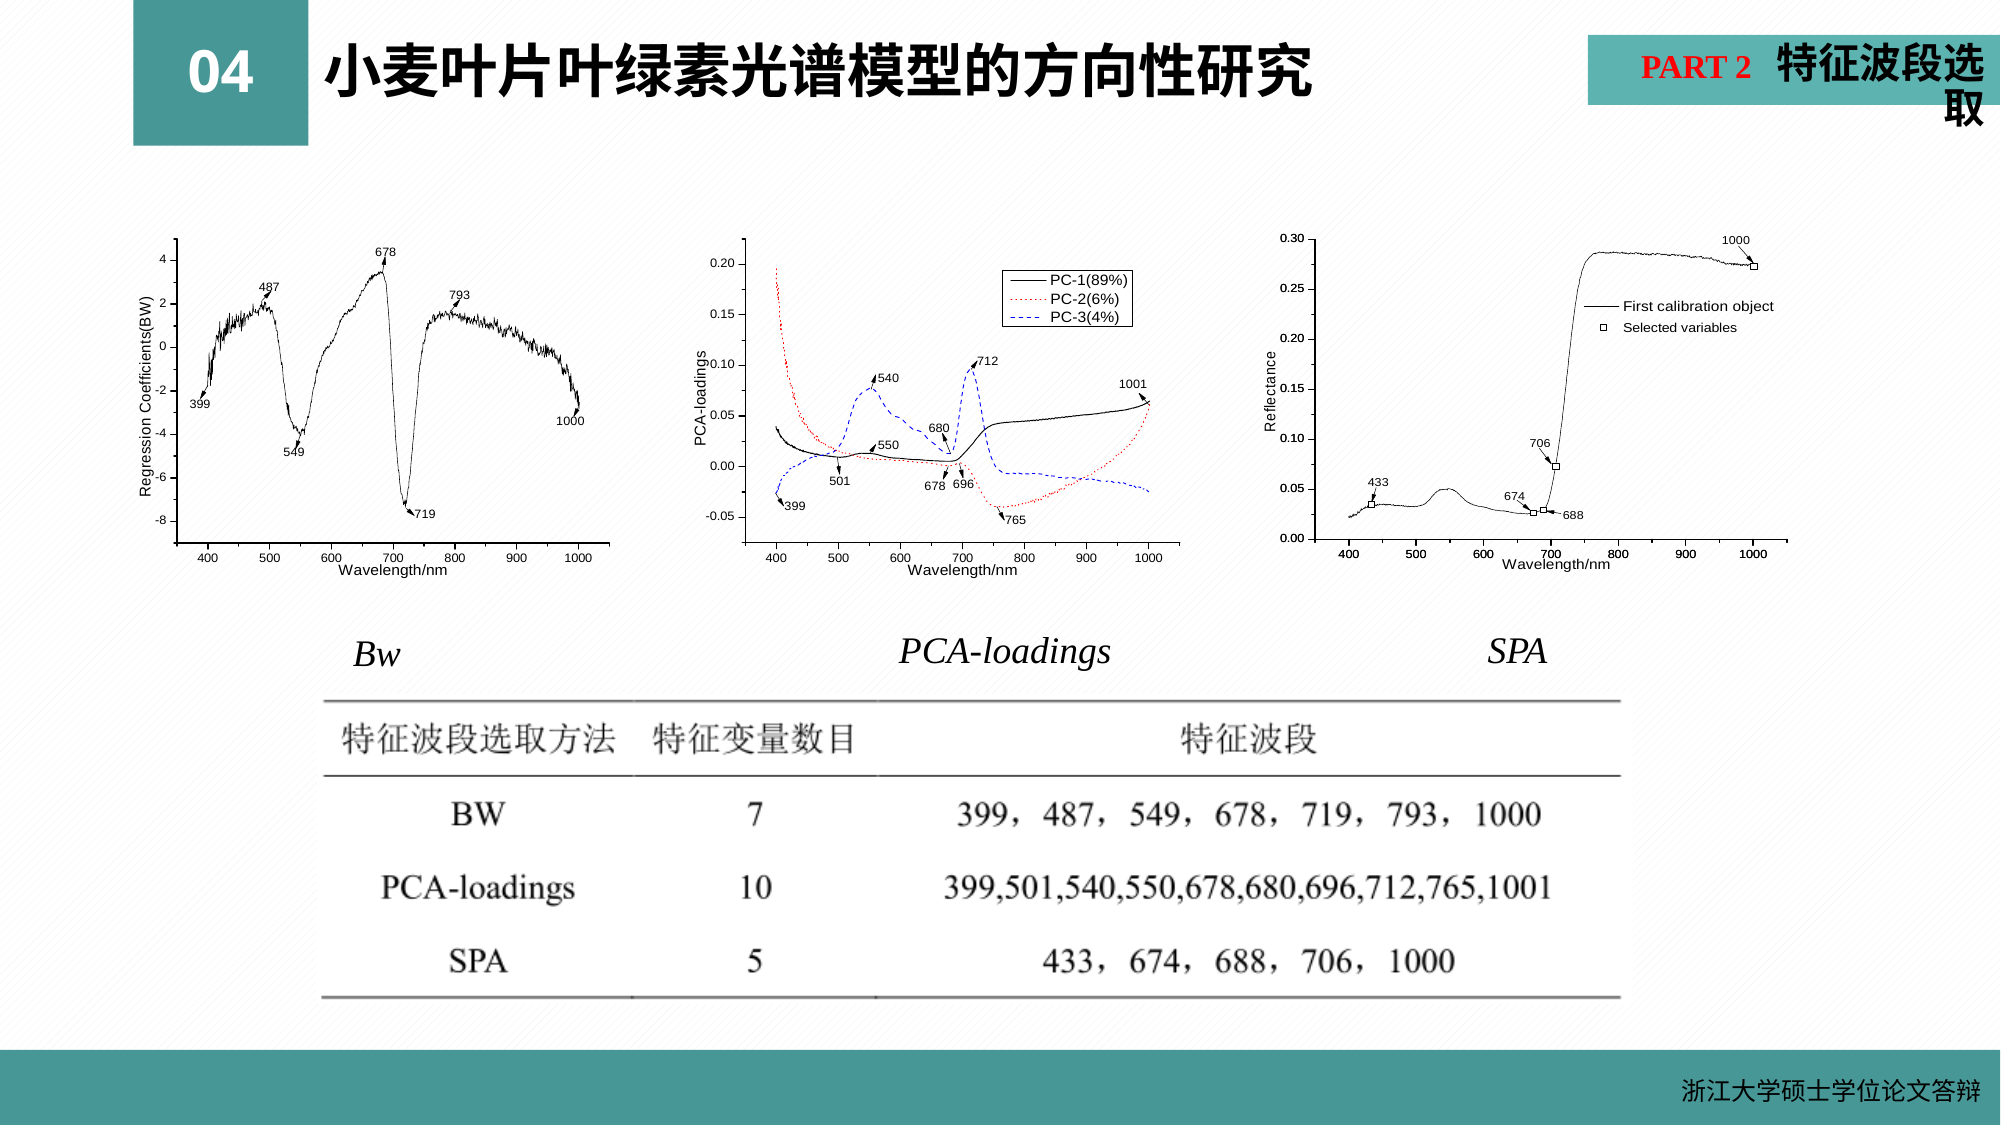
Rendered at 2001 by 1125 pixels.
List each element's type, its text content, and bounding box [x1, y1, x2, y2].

text_box SPA [1473, 618, 1575, 678]
picture [317, 694, 1633, 1004]
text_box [102, 207, 642, 611]
text_box PART 2 特征波段选取 [1587, 34, 2000, 105]
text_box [657, 207, 1213, 611]
list 04 [133, 34, 308, 105]
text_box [1228, 201, 1820, 603]
text_box PCA-loadings [884, 618, 1176, 678]
text_box Bw [338, 621, 440, 681]
list 小麦叶片叶绿素光谱模型的方向性研究 [308, 34, 1337, 105]
